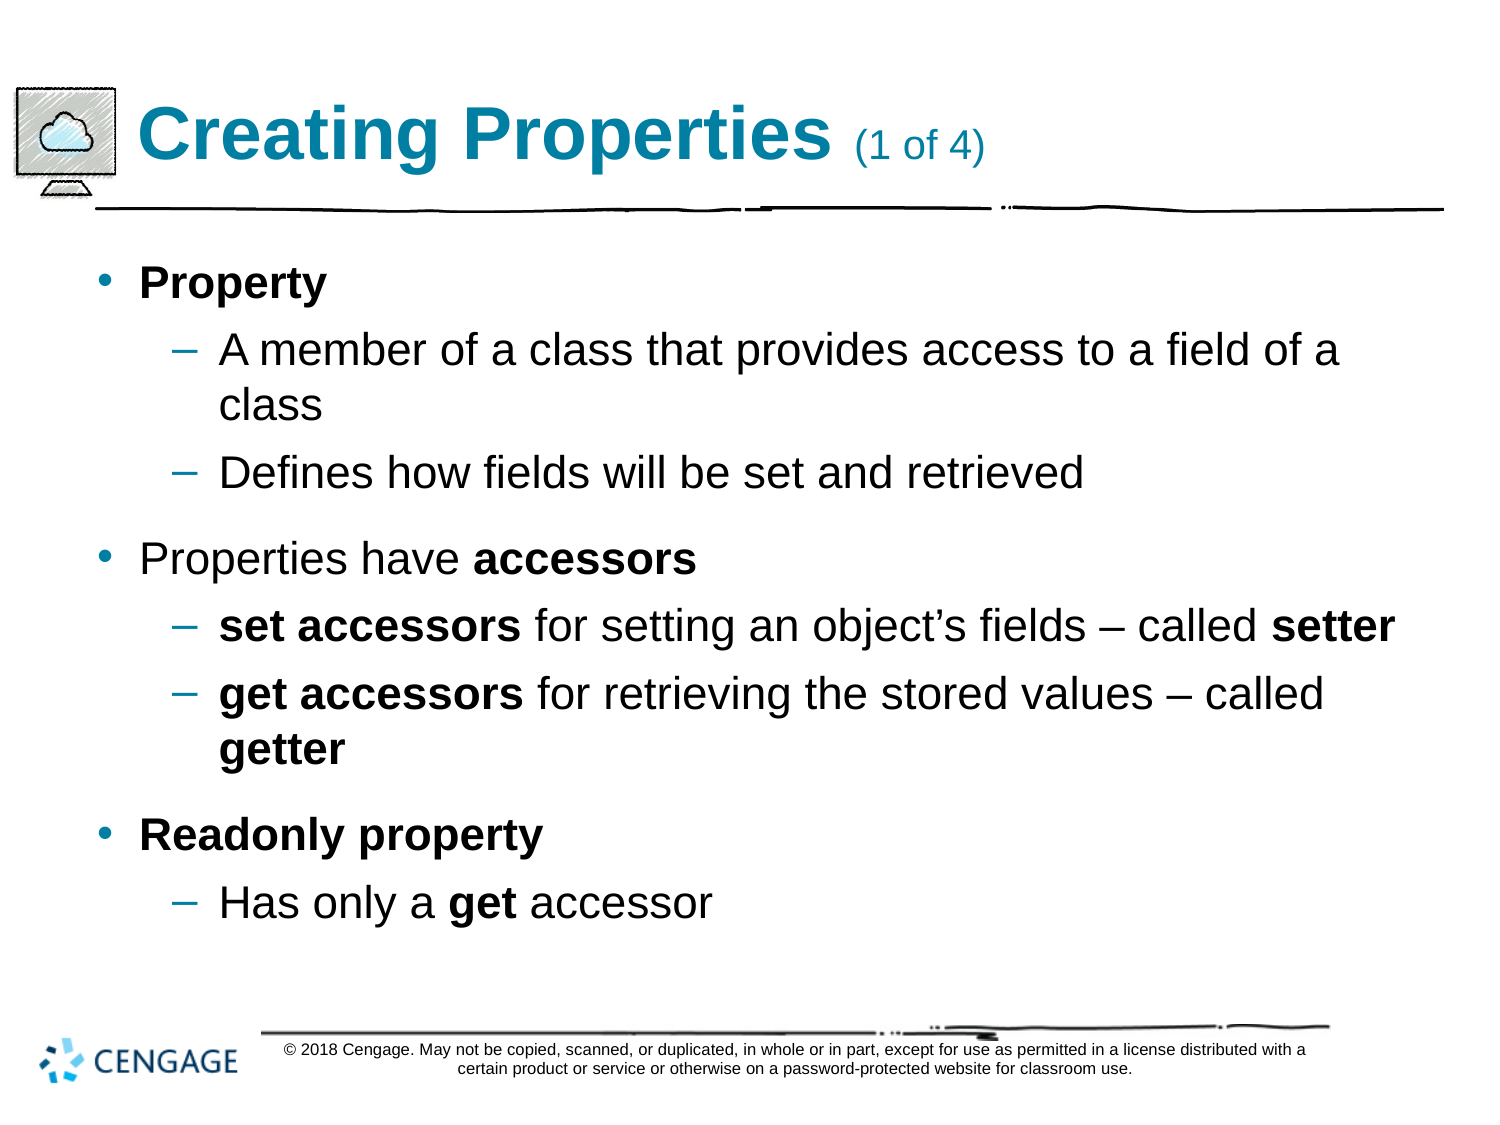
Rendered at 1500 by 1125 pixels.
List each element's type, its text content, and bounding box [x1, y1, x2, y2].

title Creating Properties (1 of 4) [137, 84, 1430, 175]
list © 2018 Cengage. May not be copied, scanned, or duplicated, in whole or in part, except for use as permitted in a license distributed with a certain product or service or otherwise on a password-protected website for classroom use. [261, 1040, 1331, 1089]
list Property A member of a class that provides access to a field of a class Defines how fields will be set and retrieved Properties have accessors set accessors for setting an object’s fields – called setter get accessors for retrieving the stored values – called getter Readonly property Has only a get accessor [97, 252, 1441, 934]
picture [19, 1024, 250, 1096]
picture [95, 205, 1444, 213]
picture [261, 1024, 1331, 1040]
picture [13, 86, 117, 201]
